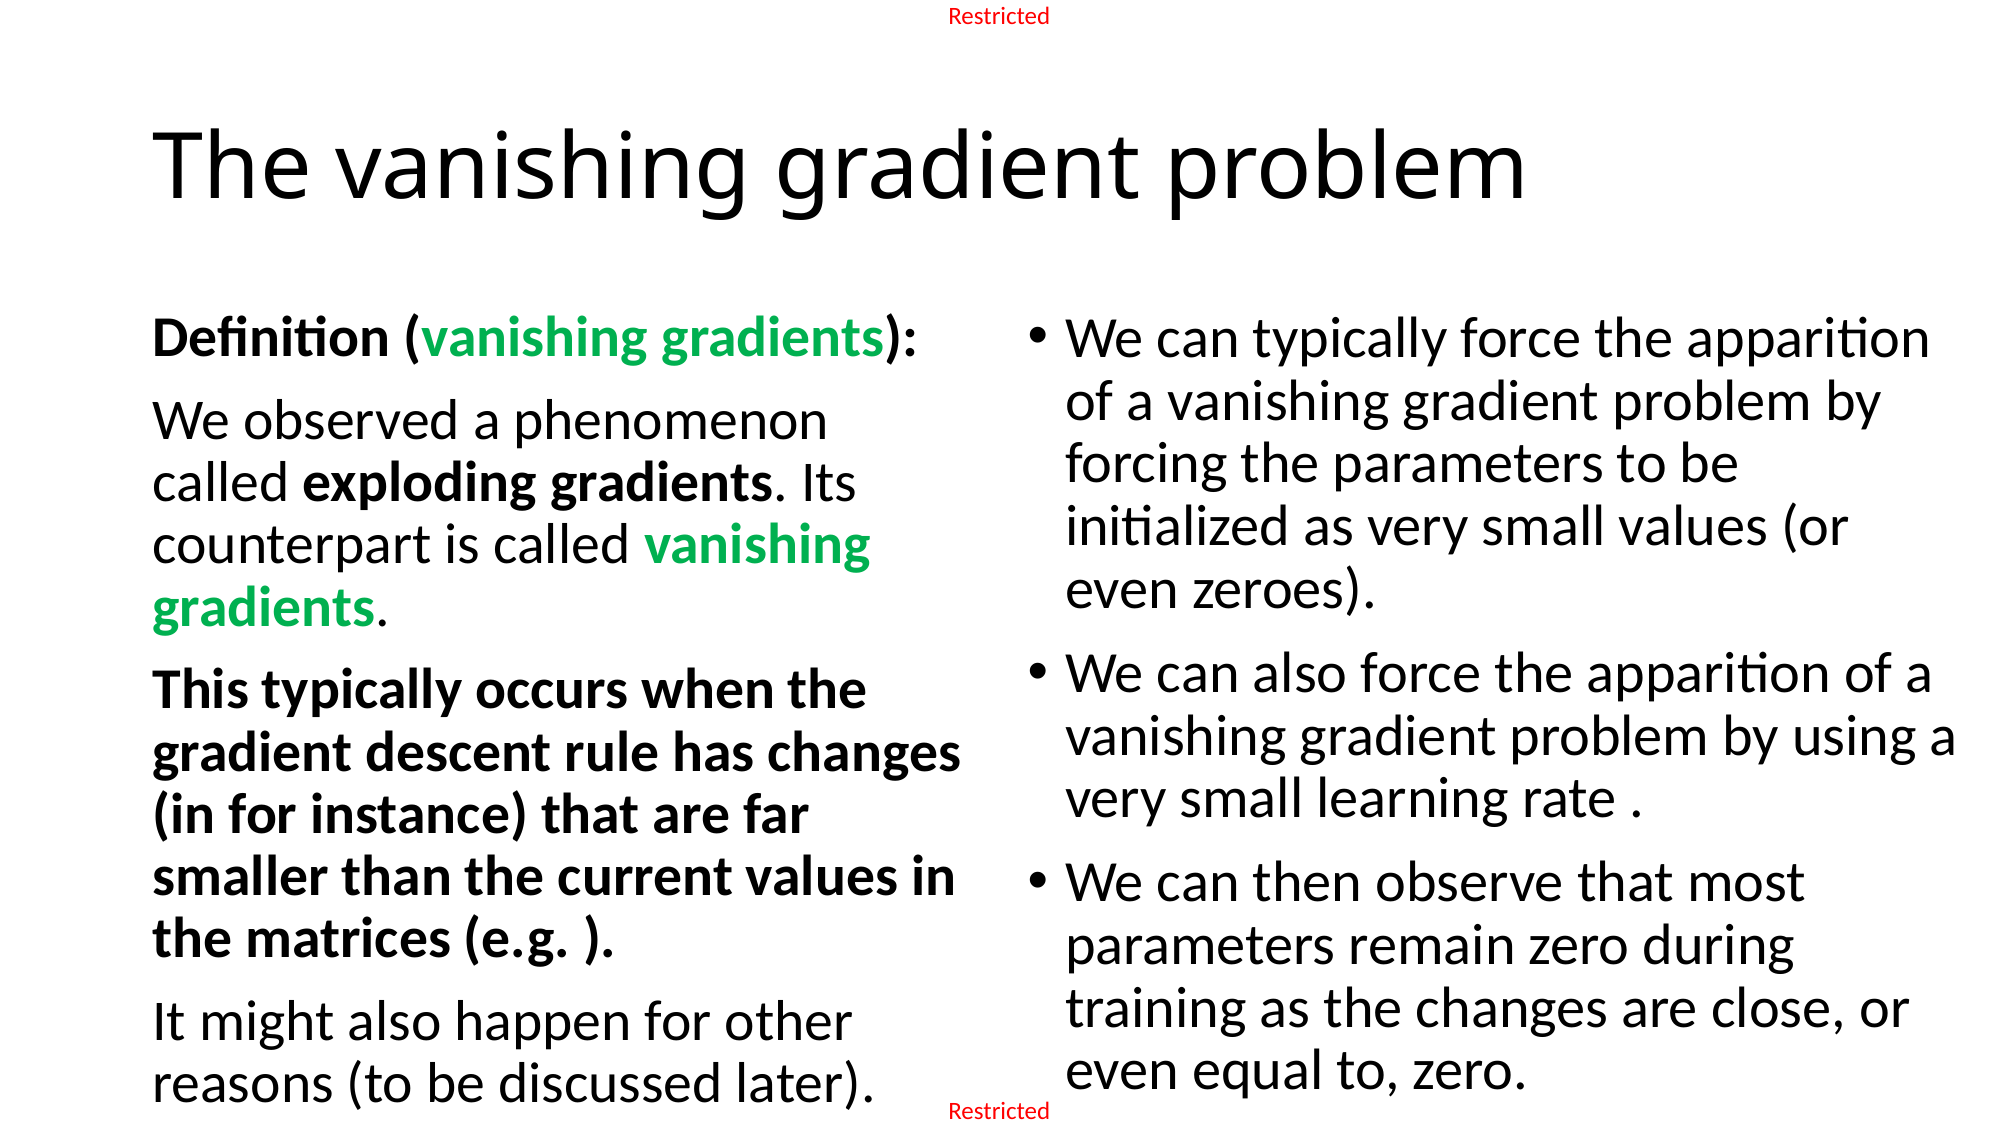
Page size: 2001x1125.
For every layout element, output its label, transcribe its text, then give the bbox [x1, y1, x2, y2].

title The vanishing gradient problem [137, 59, 1863, 278]
